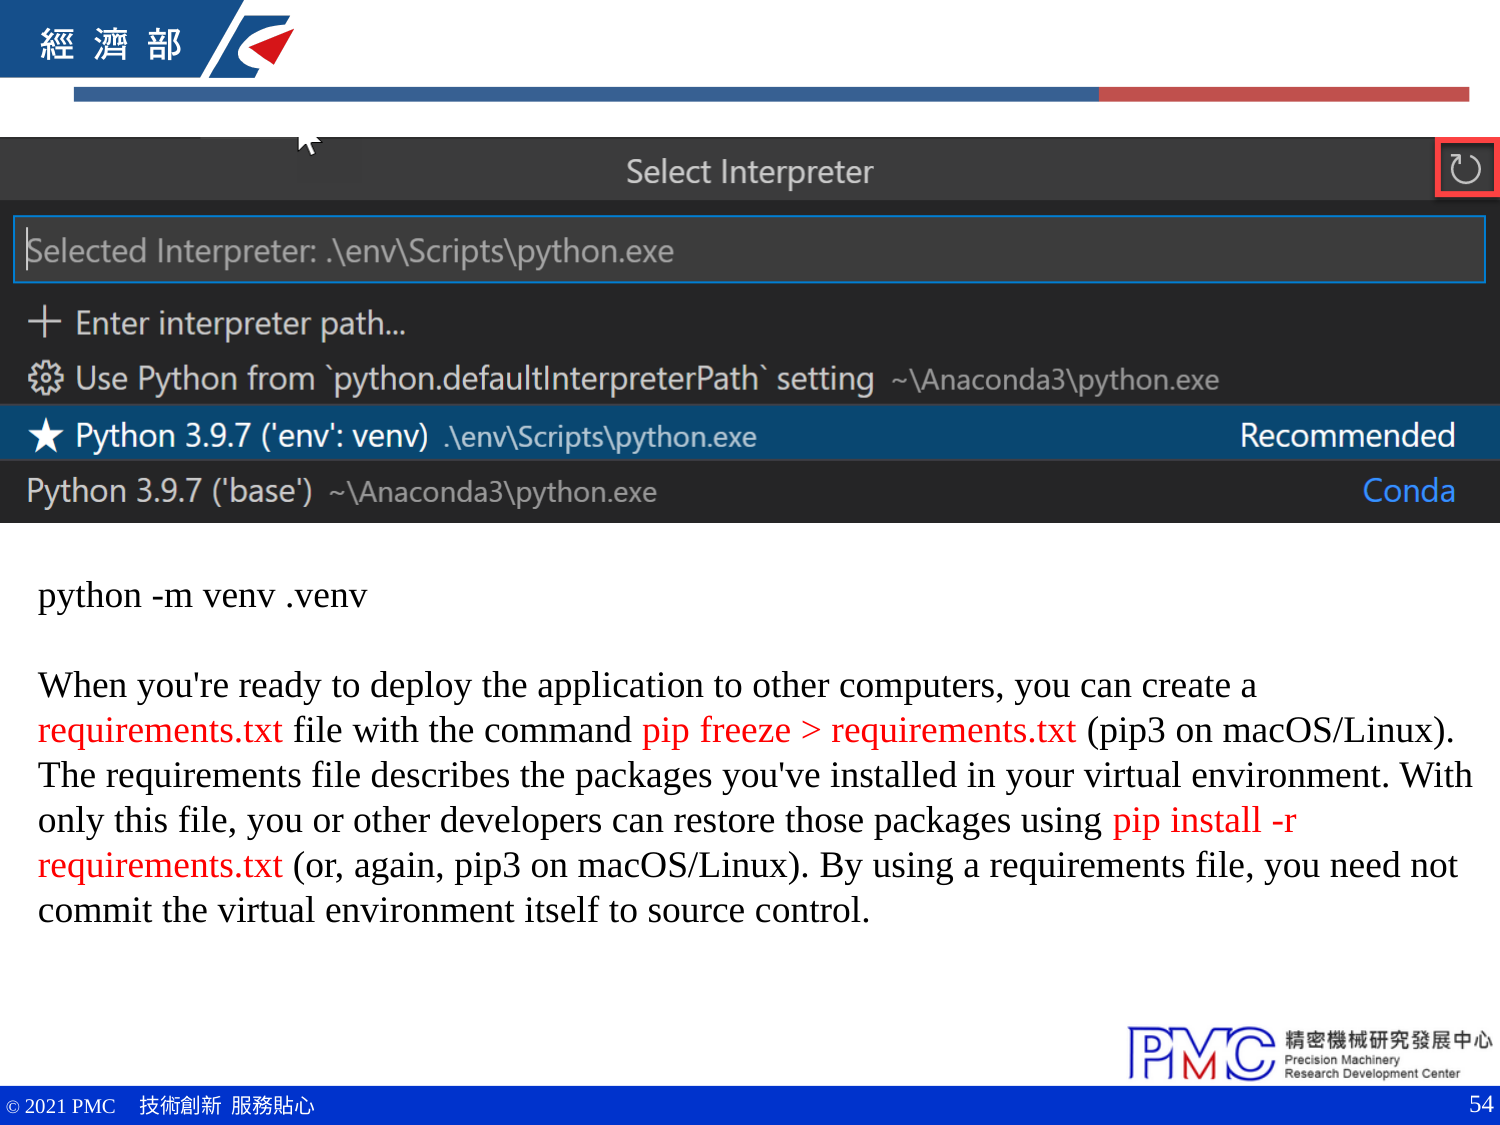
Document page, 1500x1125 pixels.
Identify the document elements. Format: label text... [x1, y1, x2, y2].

picture [0, 136, 1500, 524]
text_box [73, 86, 1470, 102]
picture [0, 0, 294, 78]
picture [1126, 1028, 1493, 1083]
text_box Create a virtual environment in the terminal: python -m venv .venv When you're ready to deploy the application to other computers, you can create a requirements.txt file with the command pip freeze > requirements.txt (pip3 on macOS/Linux). The requirements file describes the packages you've installed in your virtual environment. With only this file, you or other developers can restore those packages using pip install -r requirements.txt (or, again, pip3 on macOS/Linux). By using a requirements file, you need not commit the virtual environment itself to source control. [23, 530, 1500, 1028]
slide_number 54 [1439, 1086, 1500, 1124]
